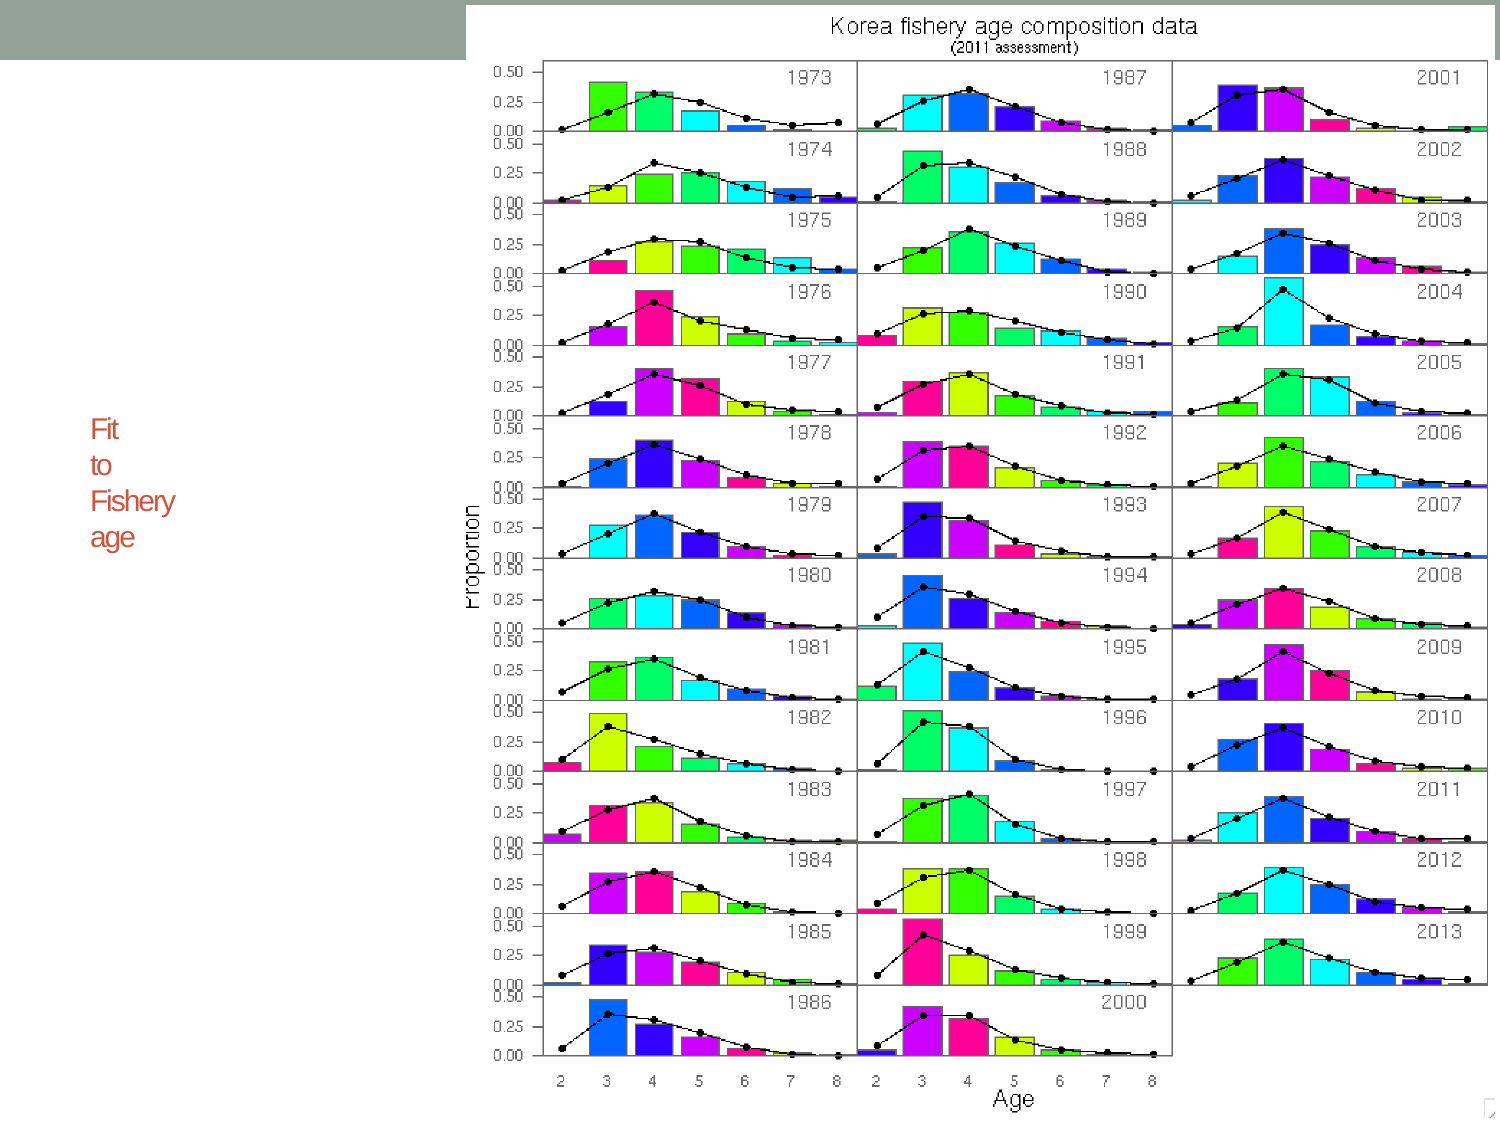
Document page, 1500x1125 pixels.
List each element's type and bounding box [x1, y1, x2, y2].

title [75, 399, 466, 563]
picture [466, 5, 1495, 1118]
